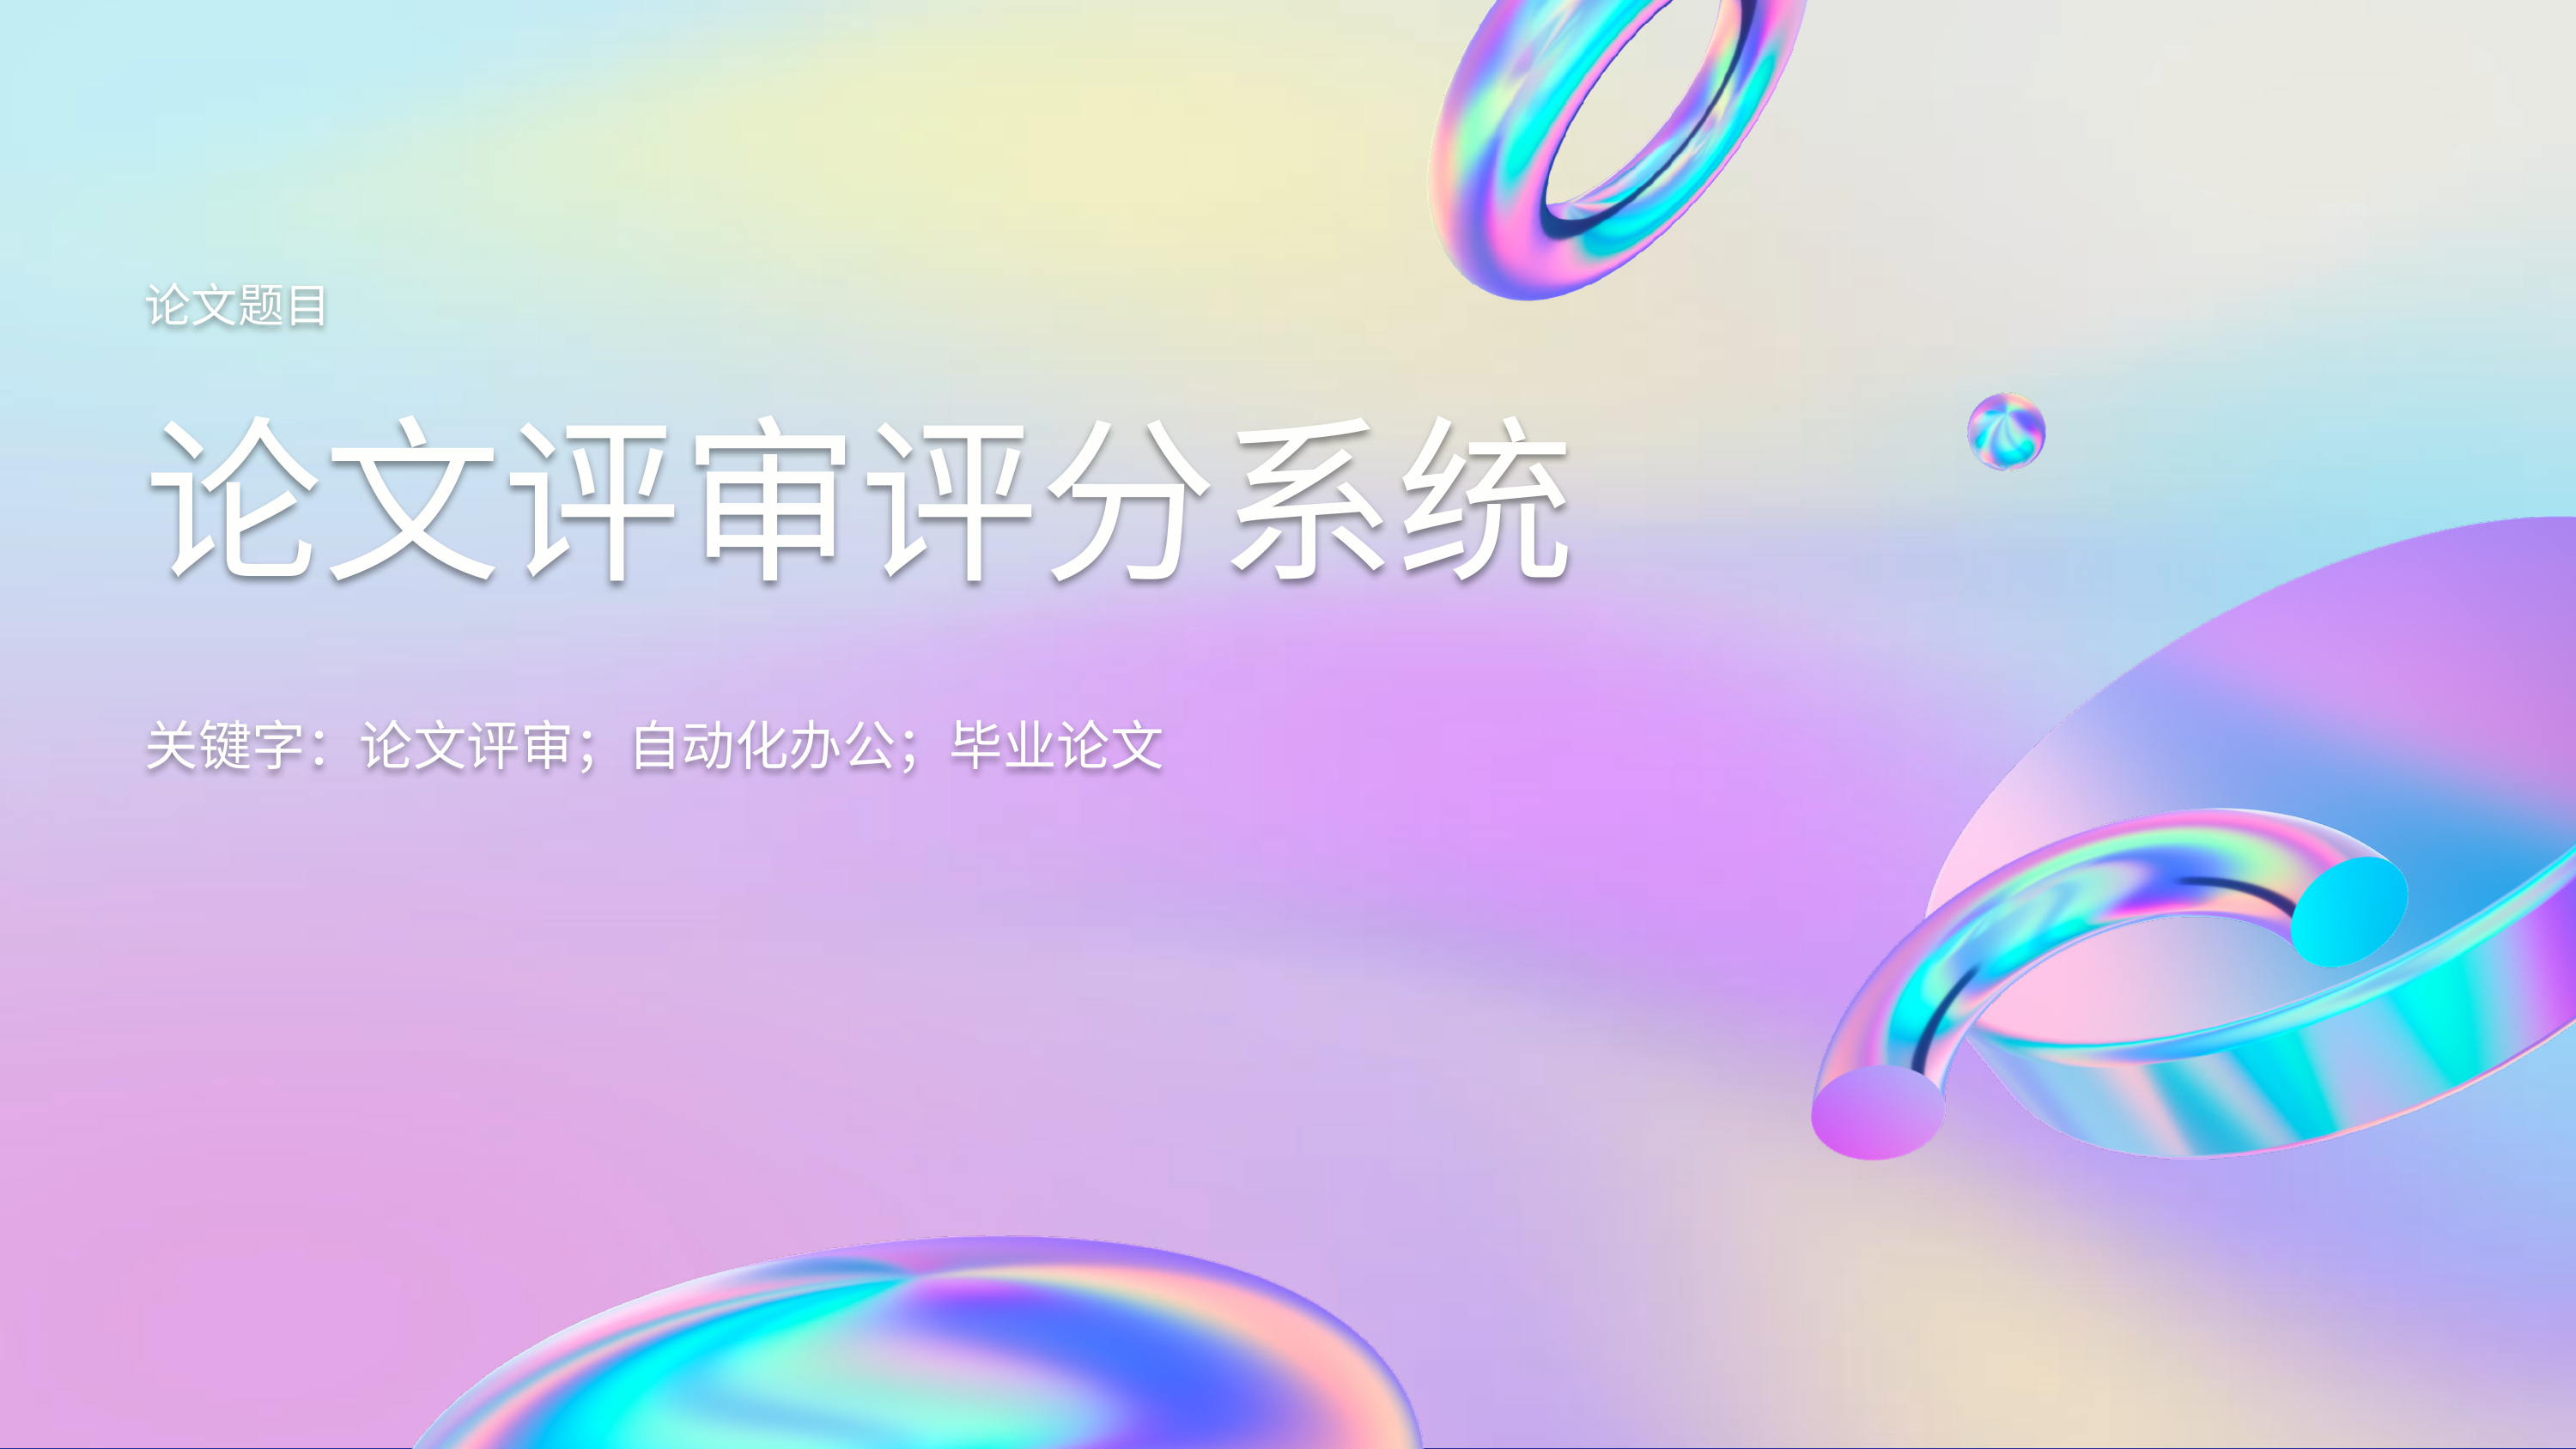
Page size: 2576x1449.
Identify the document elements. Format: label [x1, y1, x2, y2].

picture [0, 0, 2576, 1449]
text_box [144, 273, 1742, 773]
